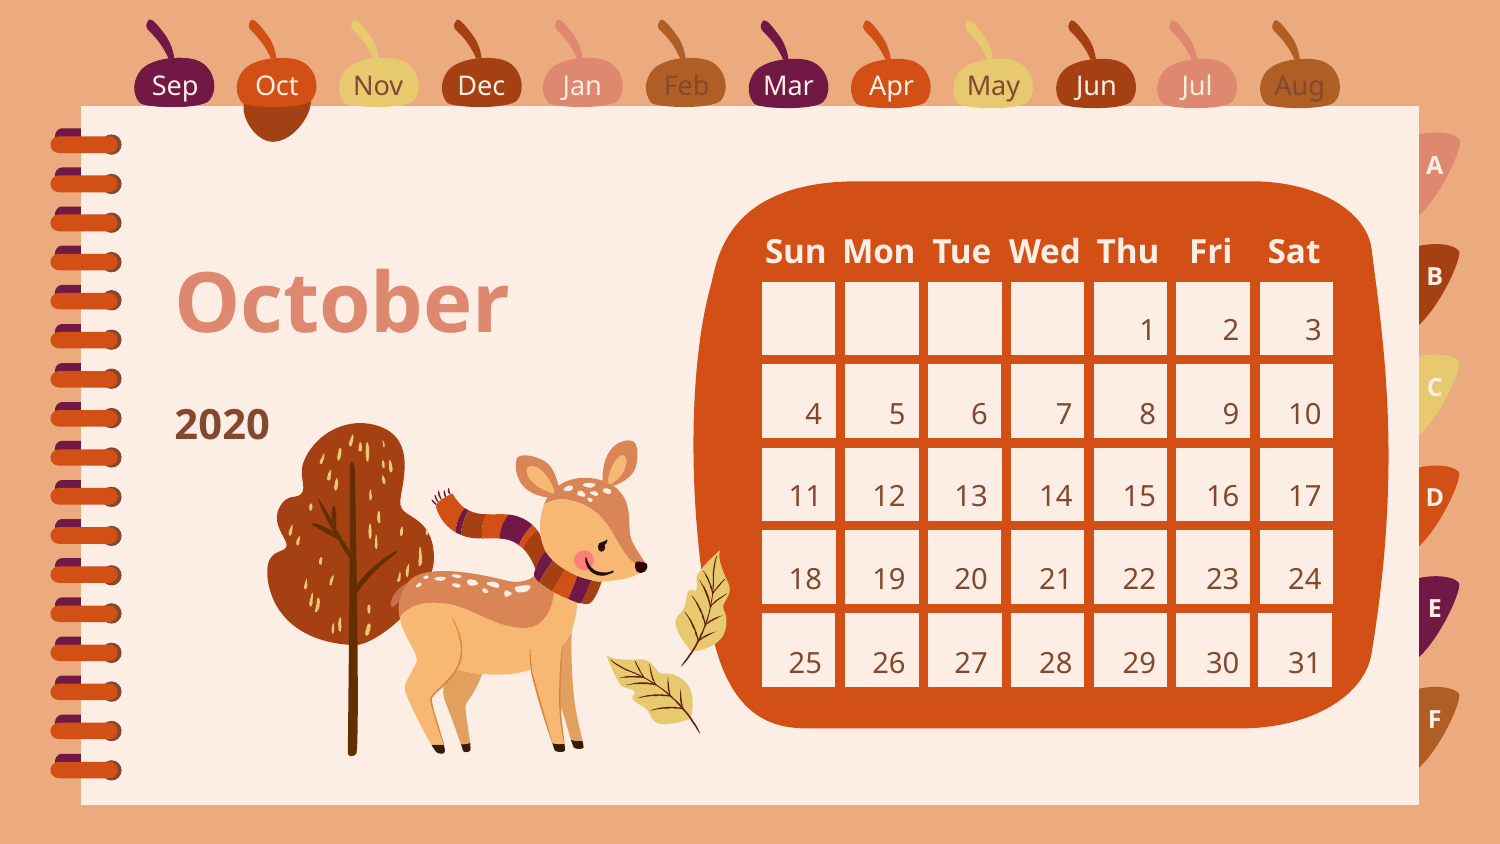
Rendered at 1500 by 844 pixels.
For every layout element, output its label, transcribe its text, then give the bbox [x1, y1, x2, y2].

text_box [129, 19, 1352, 143]
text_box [742, 215, 1348, 695]
text_box D [1408, 466, 1462, 522]
title October [159, 200, 683, 365]
text_box E [1408, 577, 1462, 633]
text_box F [1408, 688, 1462, 743]
text_box C [1408, 355, 1462, 411]
text_box B [1408, 245, 1462, 300]
text_box [759, 704, 1335, 729]
text_box A [1408, 134, 1462, 190]
subtitle 2020 [159, 340, 461, 463]
text_box [693, 224, 737, 421]
text_box [746, 181, 1389, 689]
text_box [263, 422, 755, 757]
